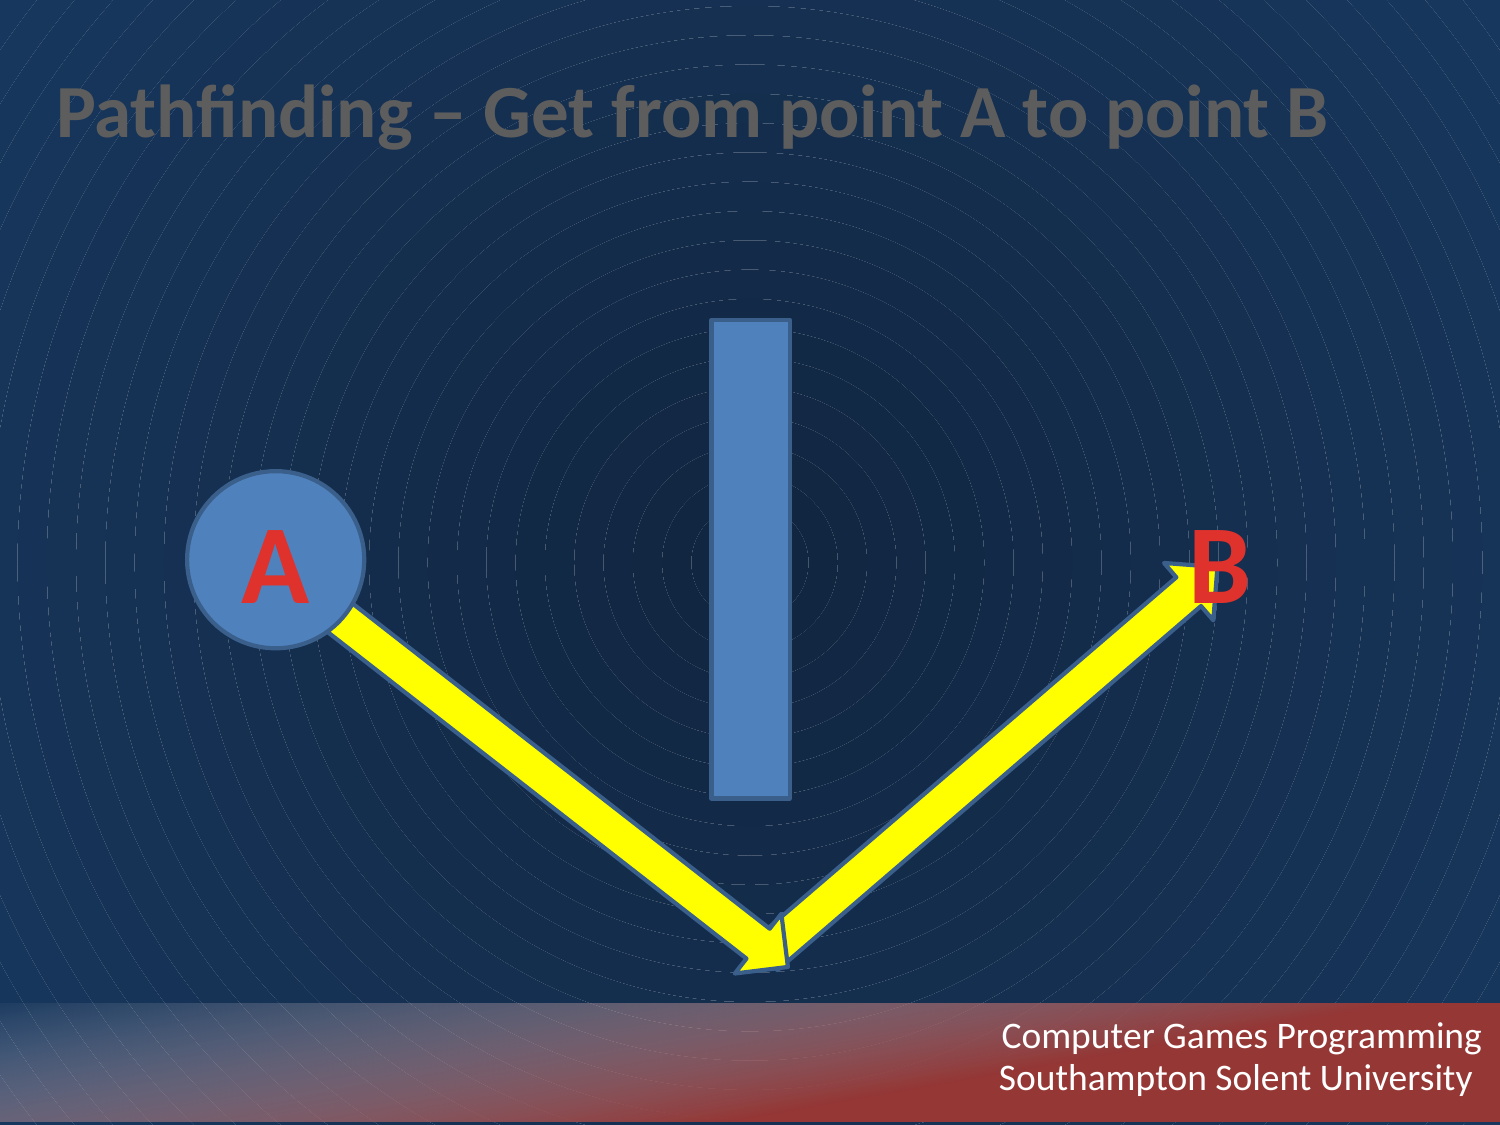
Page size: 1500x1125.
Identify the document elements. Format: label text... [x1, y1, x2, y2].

text_box [184, 469, 367, 651]
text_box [0, 1003, 1500, 1122]
text_box B [1173, 484, 1267, 634]
text_box [328, 603, 790, 976]
text_box [709, 318, 792, 801]
text_box Pathfinding – Get from point A to point B [41, 55, 1455, 160]
text_box [783, 560, 1173, 963]
text_box A [226, 484, 325, 634]
